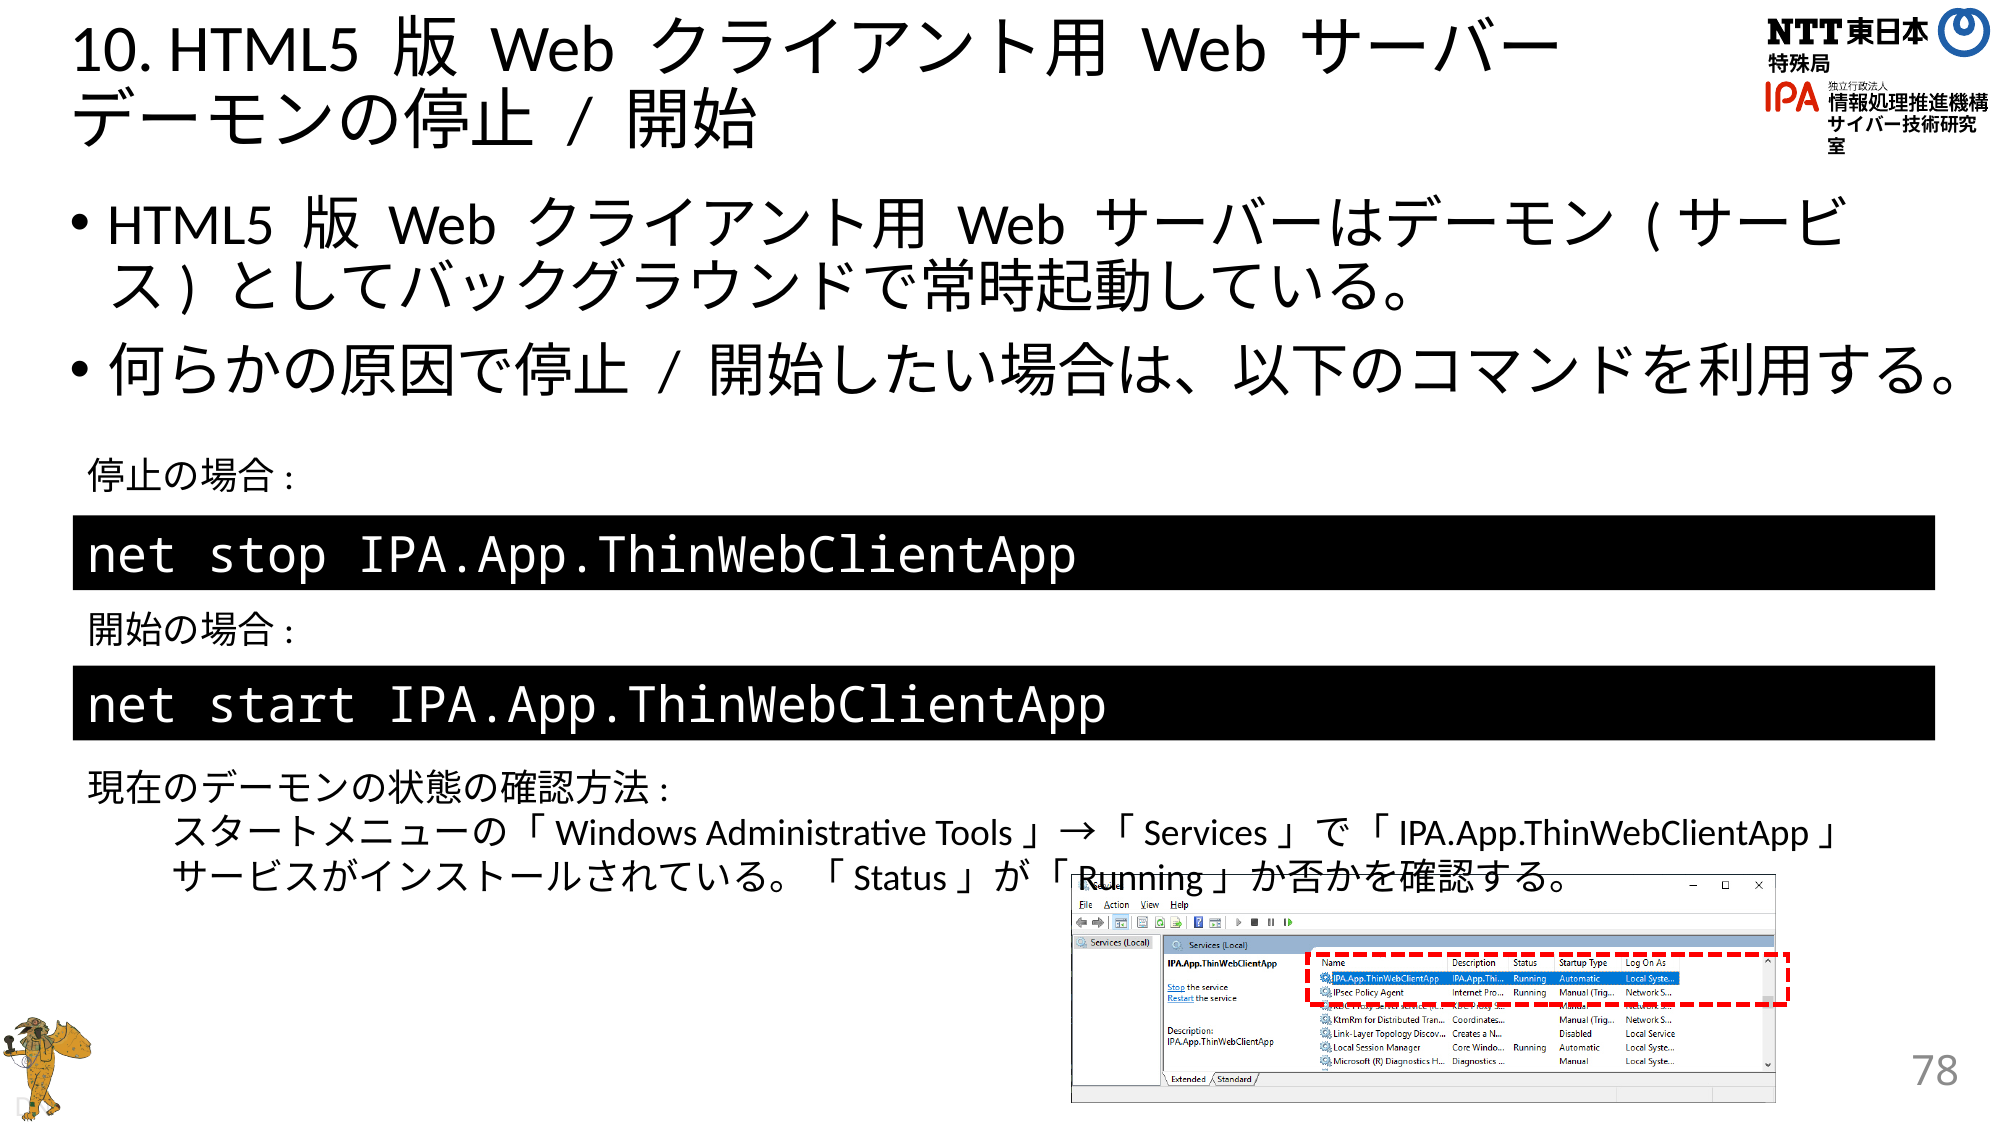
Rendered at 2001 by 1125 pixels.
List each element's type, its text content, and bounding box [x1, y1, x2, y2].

picture [1071, 874, 1776, 1103]
text_box 開始の場合: [72, 598, 914, 659]
text_box スタートメニューの「Windows Administrative Tools」→「Services」で「IPA.App.ThinWebClientApp」サービスがインストールされている。「Status」が「Running」か否かを確認する。 [156, 800, 1899, 906]
text_box net stop IPA.App.ThinWebClientApp [72, 515, 1936, 591]
text_box 現在のデーモンの状態の確認方法: [72, 756, 914, 817]
list HTML5 版 Web クライアント用 Web サーバーはデーモン (サービス) としてバックグラウンドで常時起動している。 何らかの原因で停止 / 開始したい場合は、以下のコマンドを利用する。 [54, 186, 1949, 1014]
title 10. HTML5 版 Web クライアント用 Web サーバーデーモンの停止 / 開始 [54, 30, 1703, 143]
text_box net start IPA.App.ThinWebClientApp [72, 665, 1936, 741]
text_box 停止の場合: [72, 445, 914, 505]
slide_number 78 [1776, 1042, 1975, 1103]
